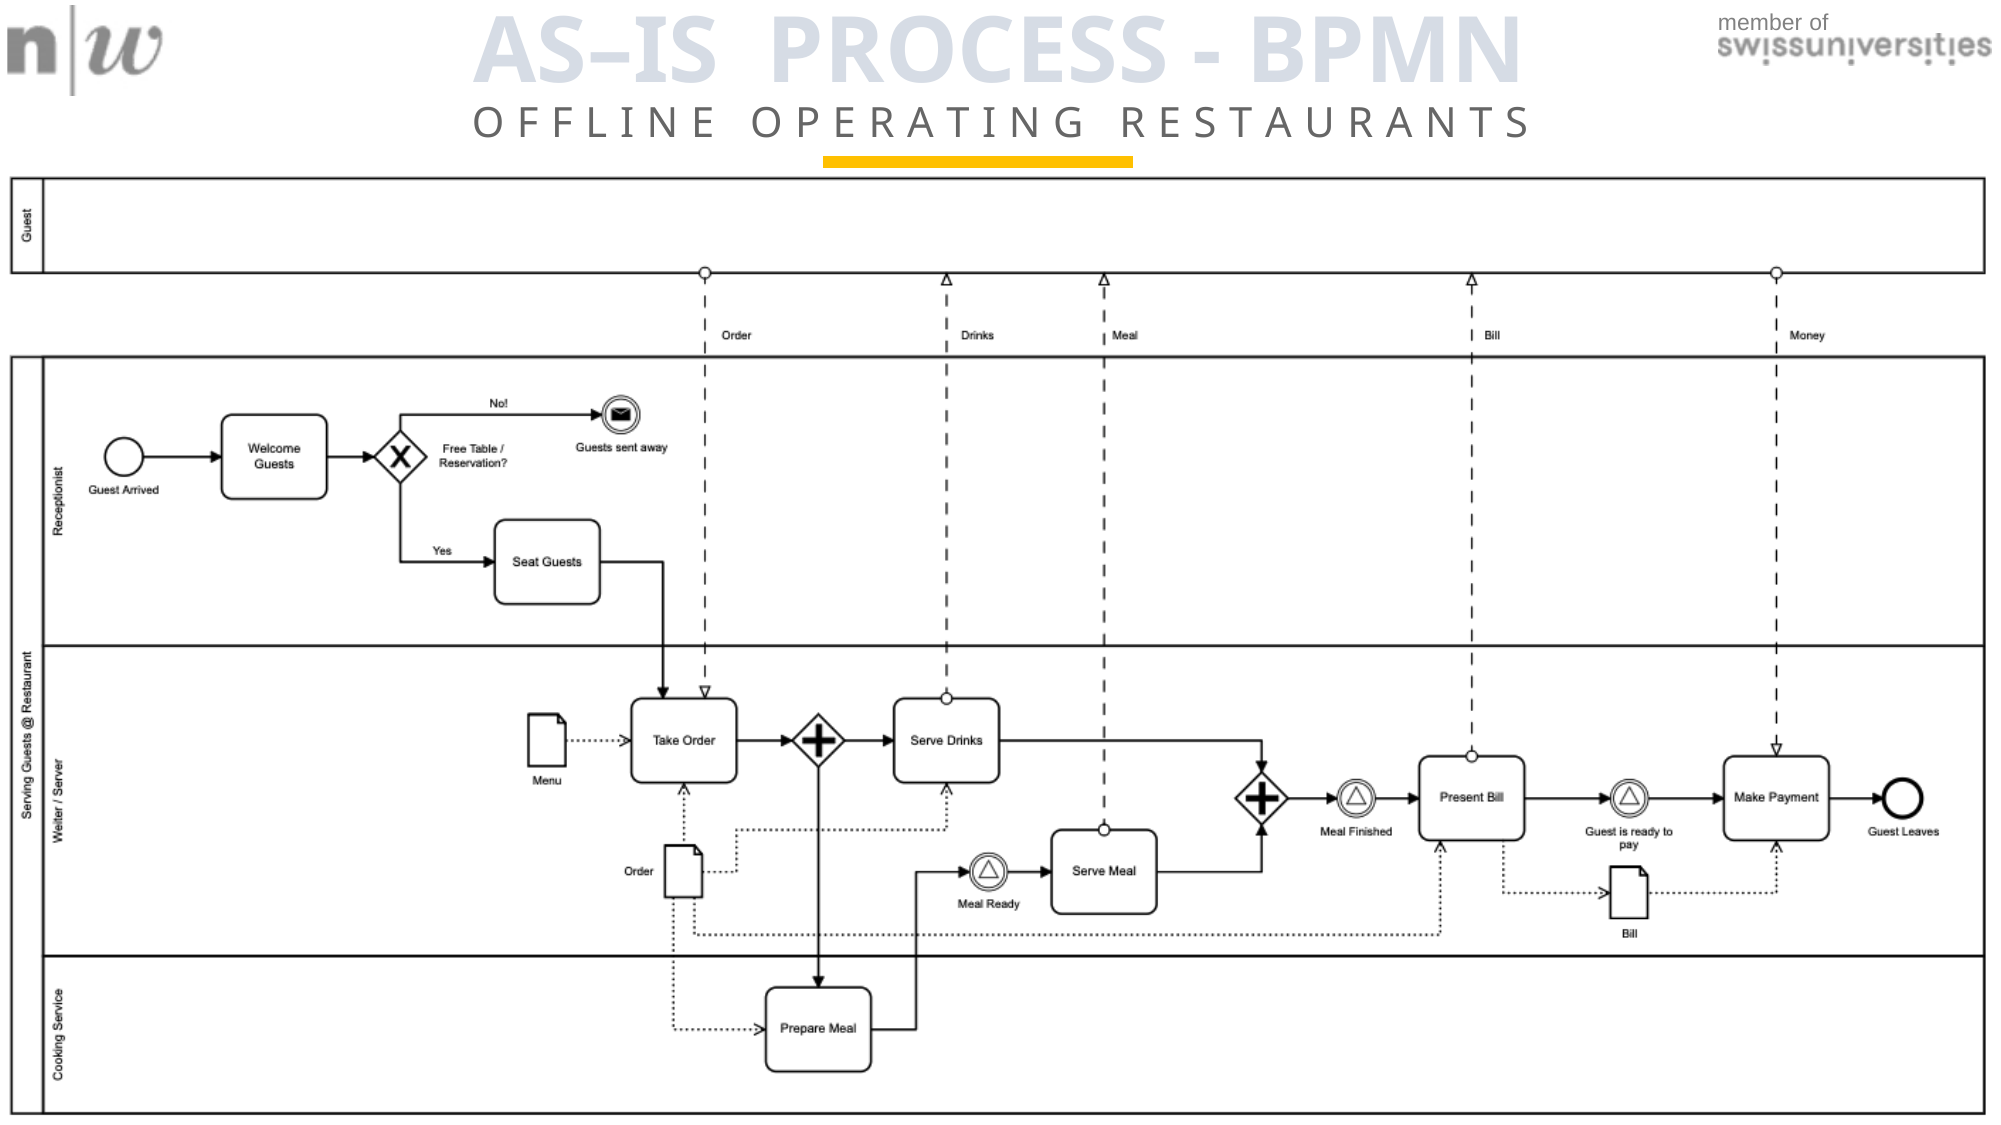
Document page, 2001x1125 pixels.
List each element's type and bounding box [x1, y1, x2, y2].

text_box [16, 0, 1984, 163]
picture [0, 168, 2000, 1125]
picture [7, 5, 16, 102]
text_box [1984, 4, 1992, 66]
